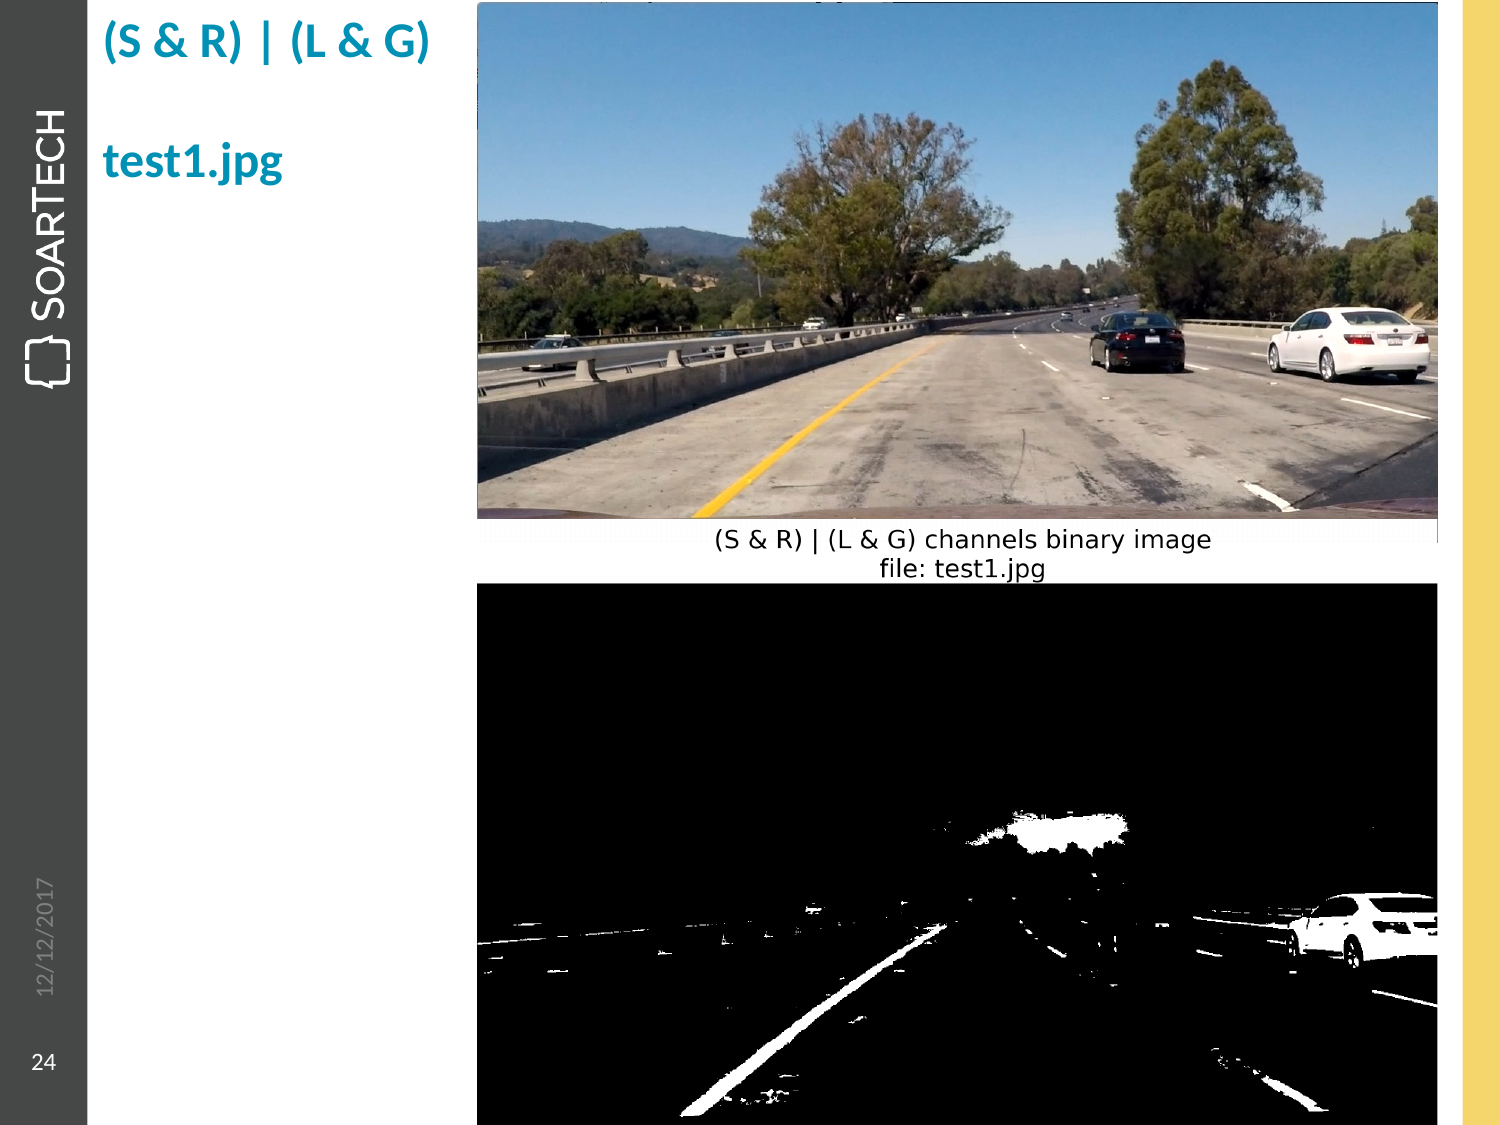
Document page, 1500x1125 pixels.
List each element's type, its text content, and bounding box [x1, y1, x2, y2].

picture [476, 2, 1438, 1125]
picture [25, 111, 70, 389]
title (S & R) | (L & G) test1.jpg [87, 0, 513, 363]
slide_number 24 [0, 1037, 88, 1088]
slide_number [20, 862, 71, 1026]
